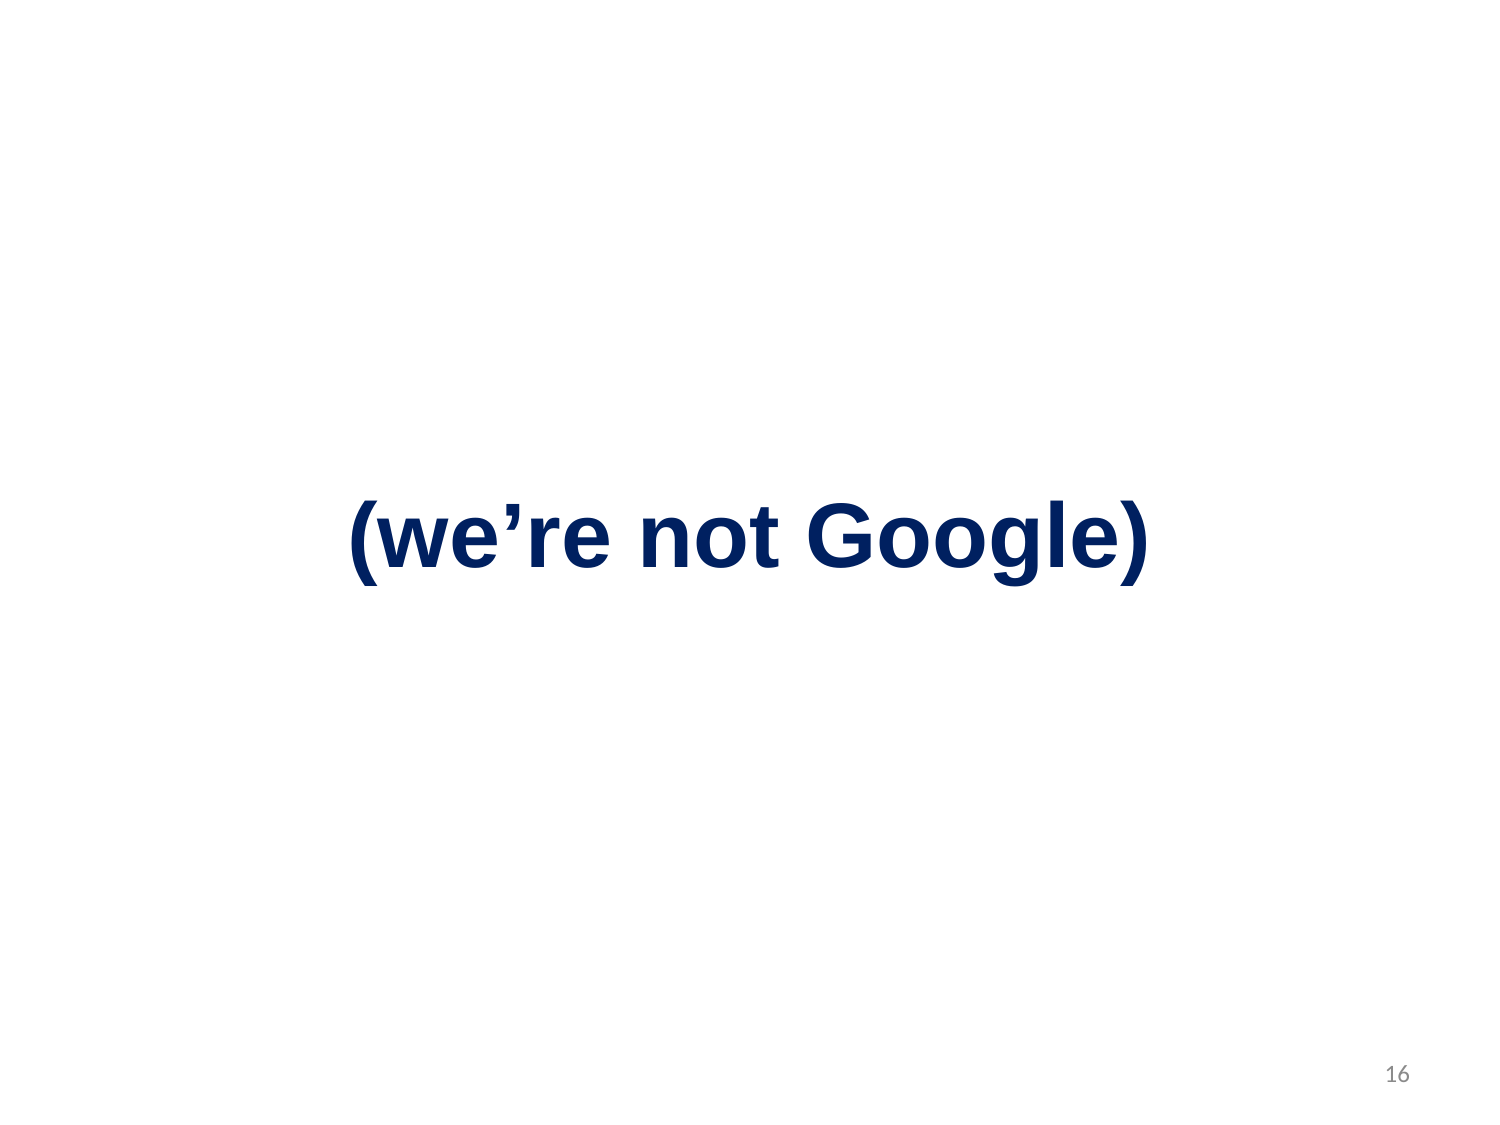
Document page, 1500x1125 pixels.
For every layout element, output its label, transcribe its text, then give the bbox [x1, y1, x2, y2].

title (we’re not Google) [75, 437, 1425, 625]
slide_number 16 [1074, 1042, 1425, 1103]
